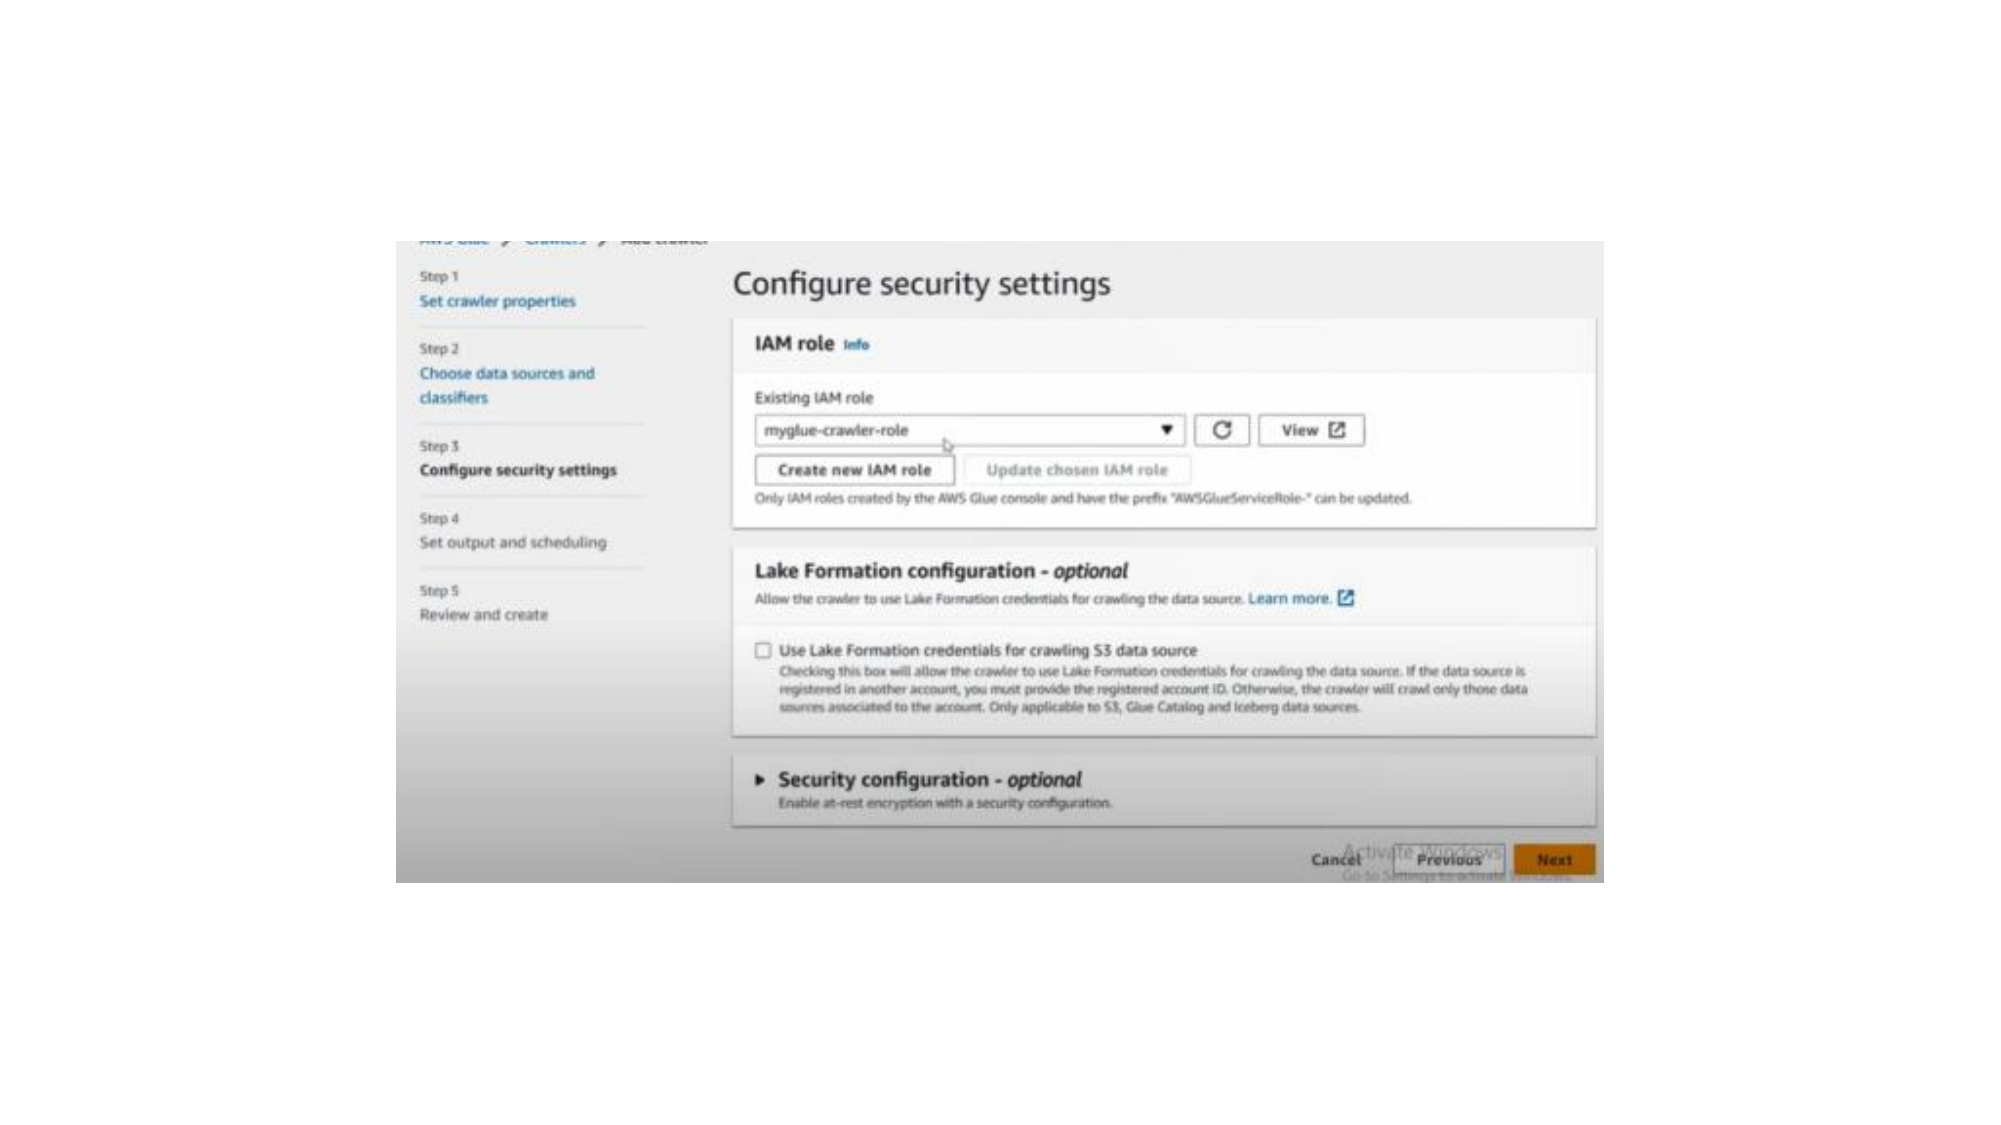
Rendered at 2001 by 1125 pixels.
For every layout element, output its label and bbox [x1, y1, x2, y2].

picture [396, 241, 1604, 884]
